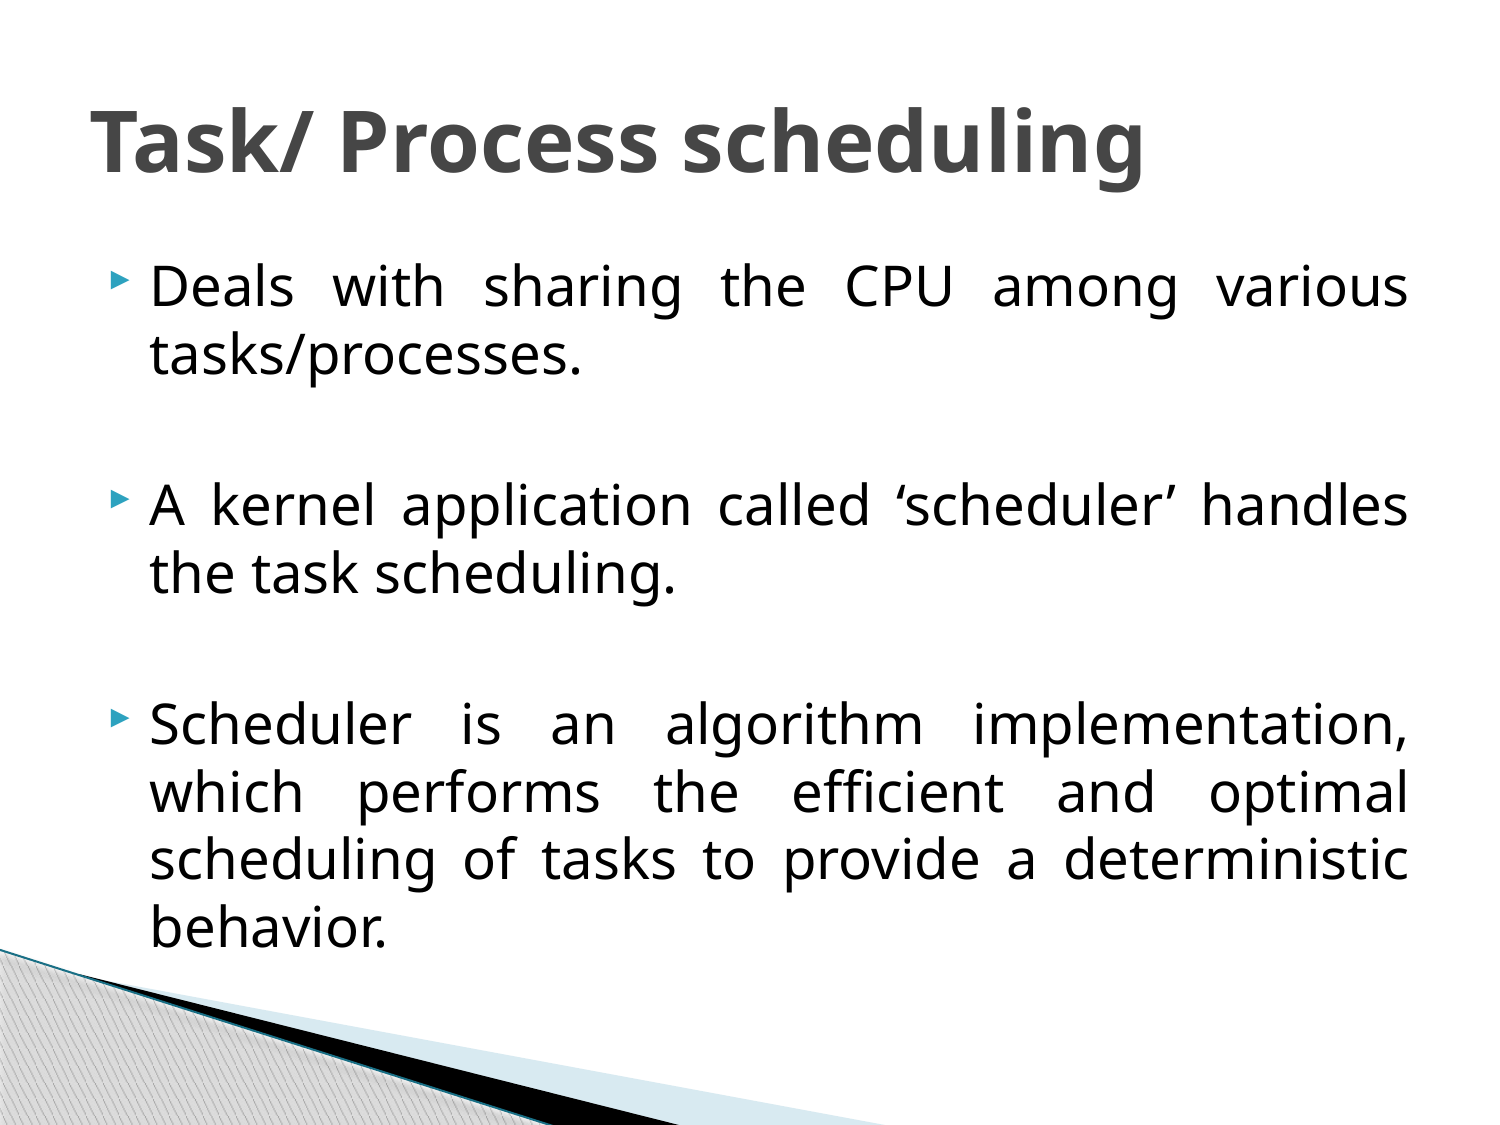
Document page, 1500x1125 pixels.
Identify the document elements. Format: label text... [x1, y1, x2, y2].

list Deals with sharing the CPU among various tasks/processes. A kernel application called ‘scheduler’ handles the task scheduling. Scheduler is an algorithm implementation, which performs the efficient and optimal scheduling of tasks to provide a deterministic behavior. [75, 243, 1425, 986]
title Task/ Process scheduling [75, 45, 1425, 233]
